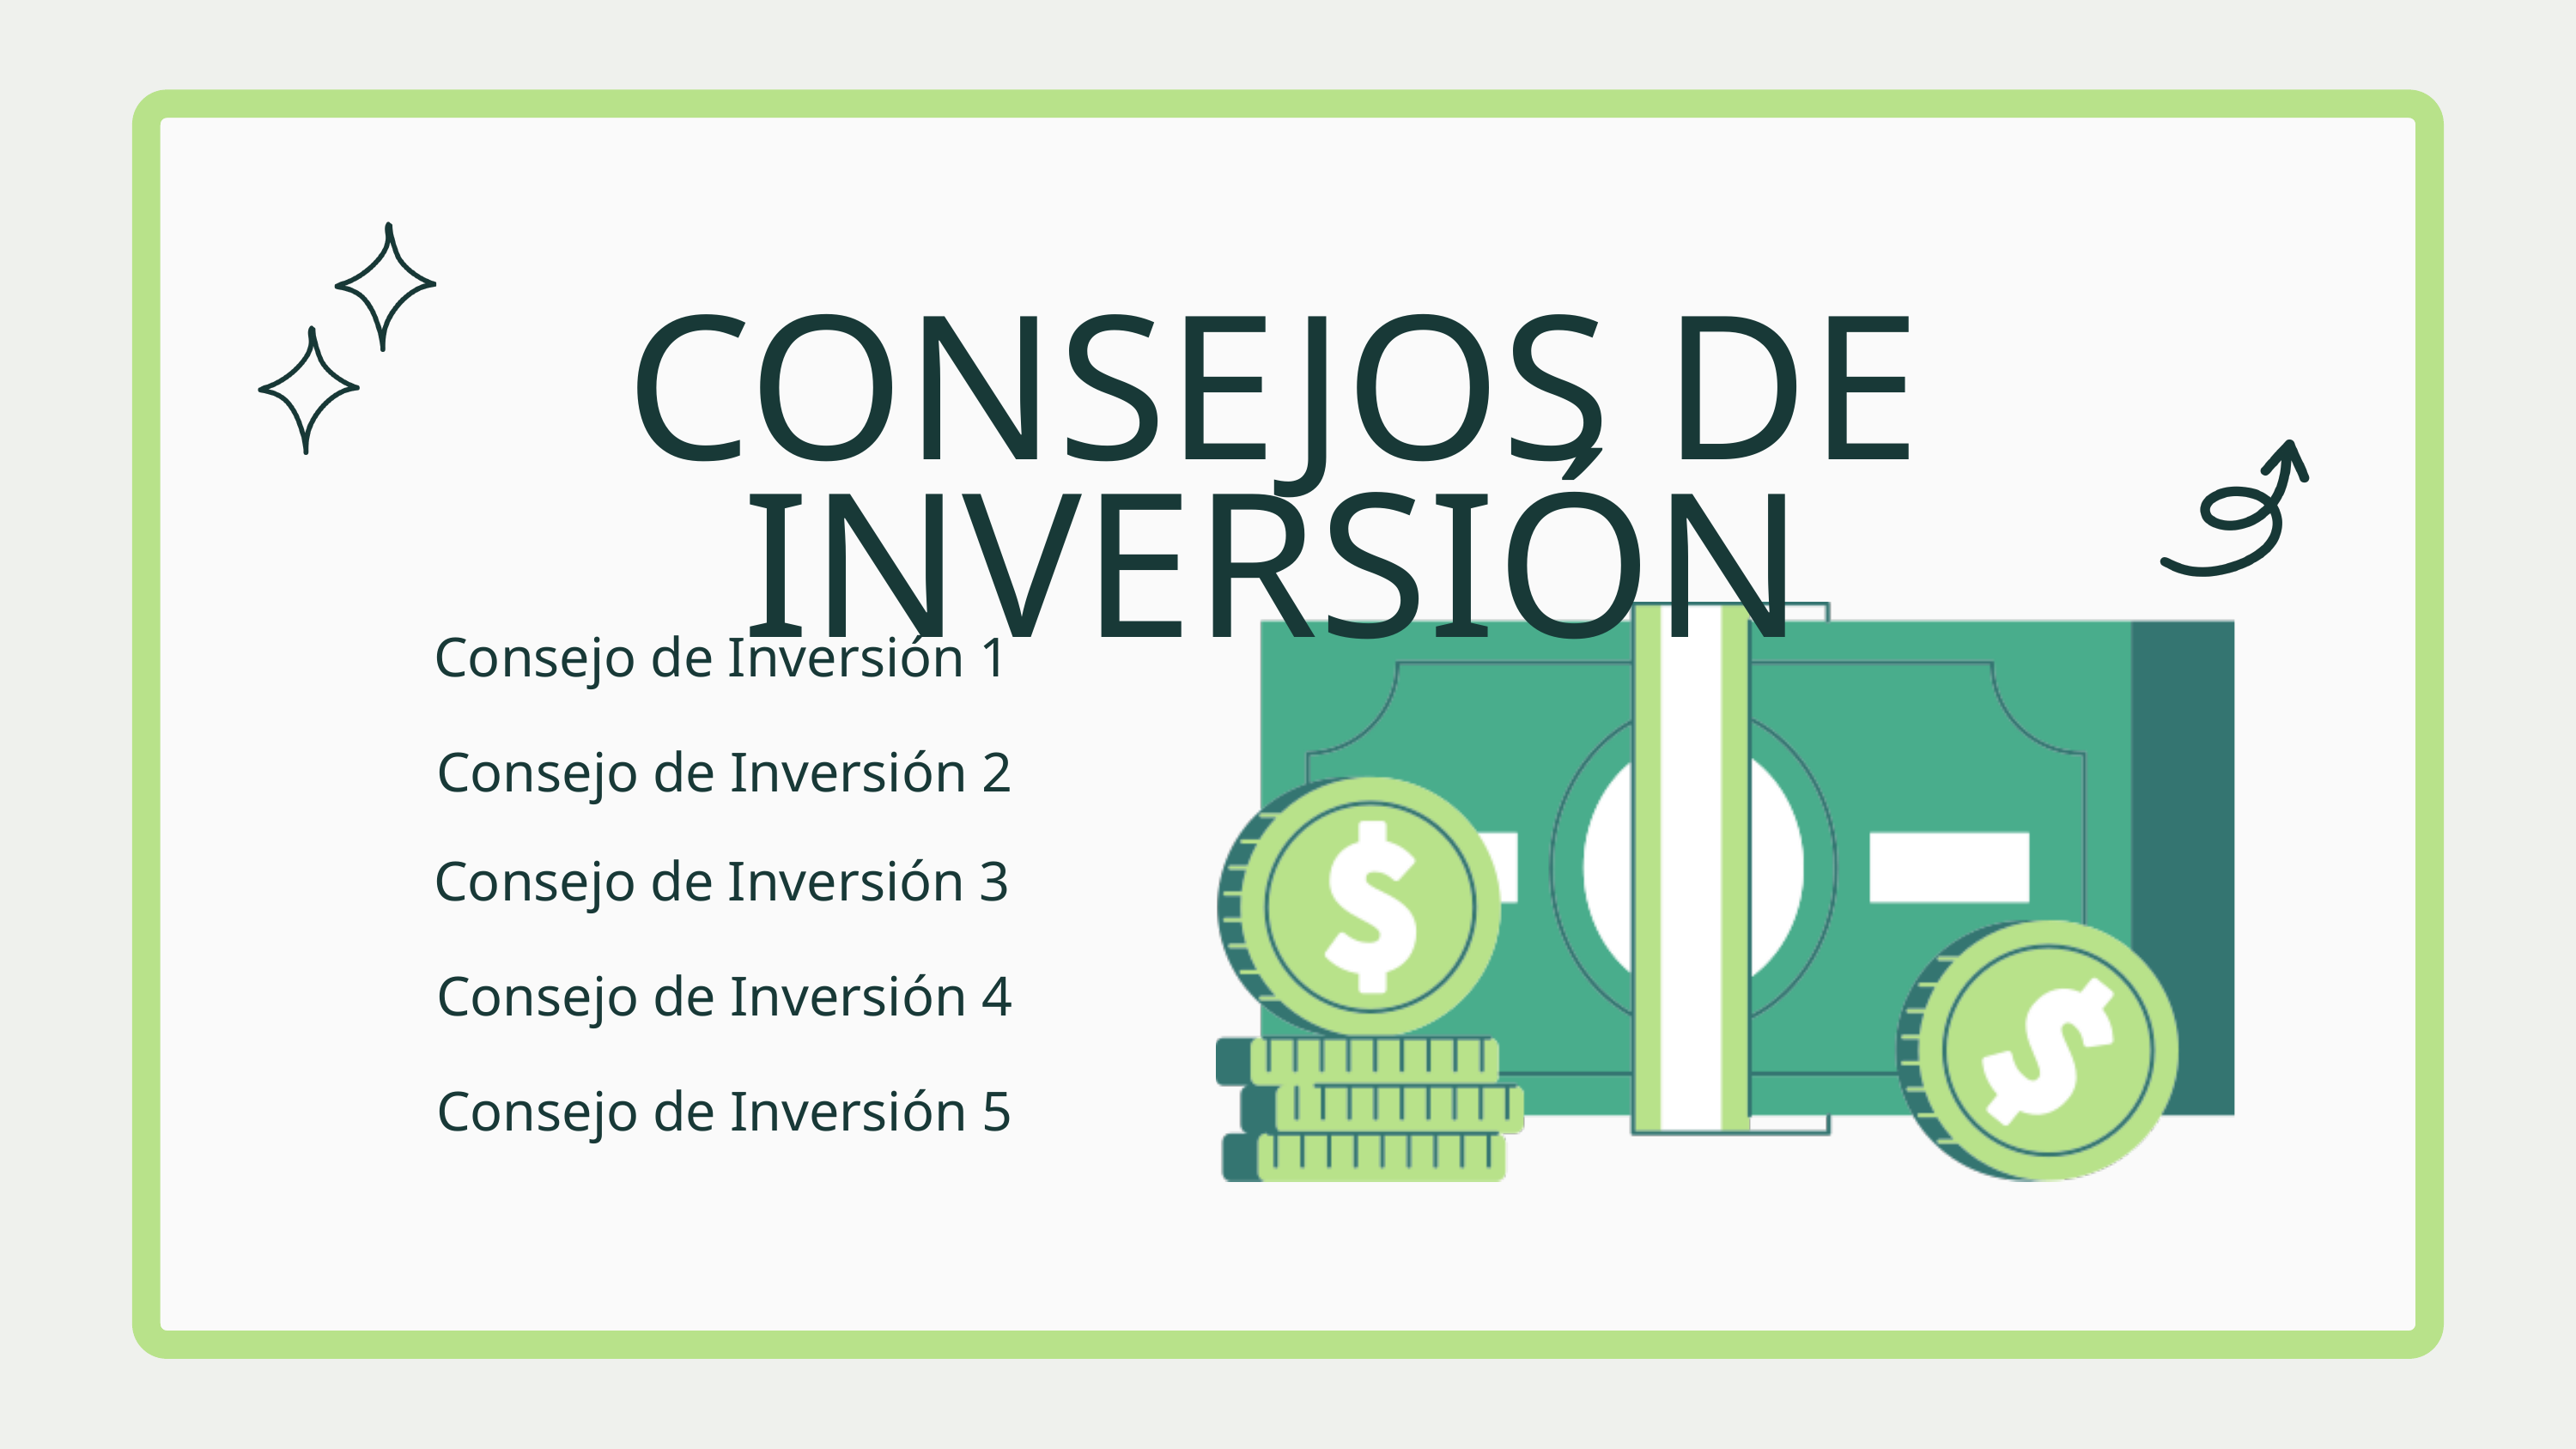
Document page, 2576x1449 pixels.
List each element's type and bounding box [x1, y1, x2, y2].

text_box [146, 103, 2430, 1345]
